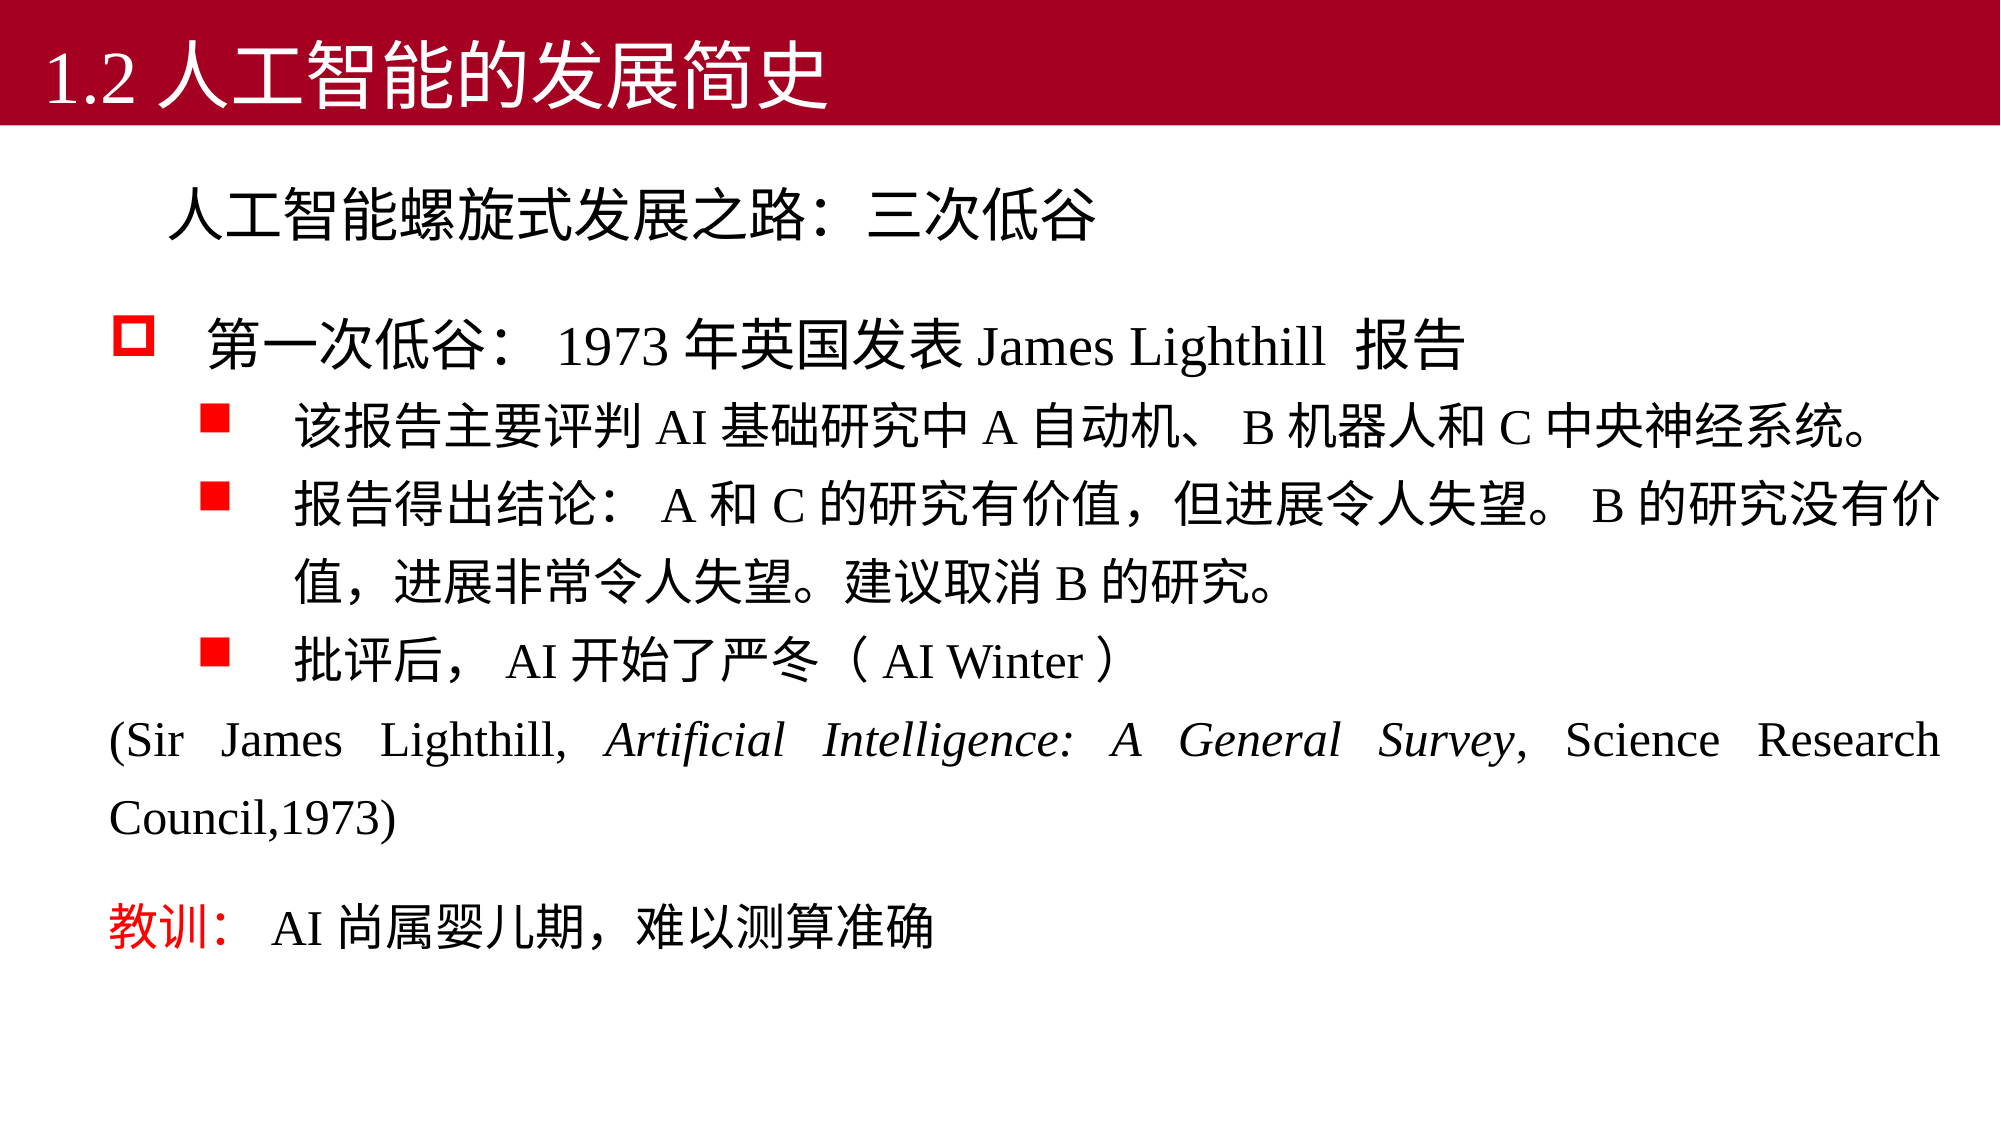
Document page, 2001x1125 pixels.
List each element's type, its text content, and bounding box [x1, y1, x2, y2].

text_box 1.2人工智能的发展简史 [0, 0, 2000, 126]
text_box 人工智能螺旋式发展之路：三次低谷 [151, 171, 1166, 256]
text_box 第一次低谷：1973年英国发表James Lighthill 报告 该报告主要评判AI基础研究中A自动机、B机器人和C中央神经系统。 报告得出结论：A和C的研究有价值，但进展令人失望。B的研究没有价值，进展非常令人失望。建议取消B的研究。 批评后，AI开始了严冬（AI Winter） (Sir James Lighthill, Artificial Intelligence: A General Survey, Science Research Council,1973) 教训：AI尚属婴儿期，难以测算准确 [88, 278, 1962, 966]
